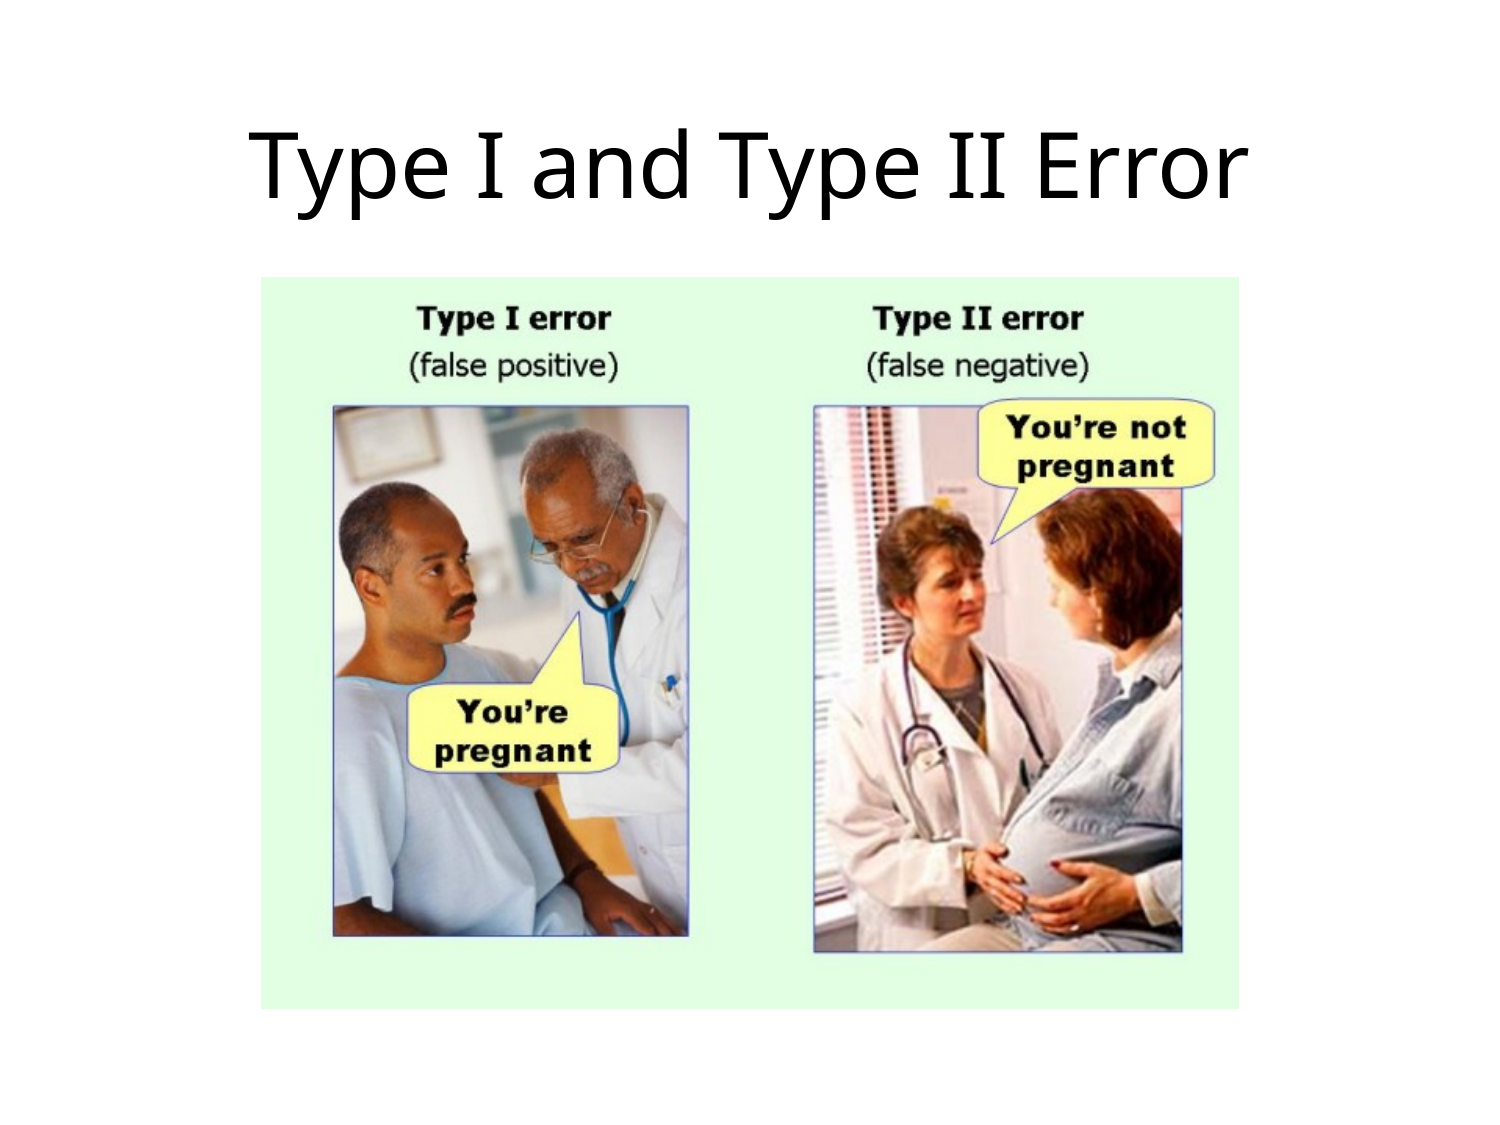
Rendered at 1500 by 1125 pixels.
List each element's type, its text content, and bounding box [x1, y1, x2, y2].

title Type I and Type II Error [103, 59, 1397, 278]
picture [261, 277, 1239, 1009]
